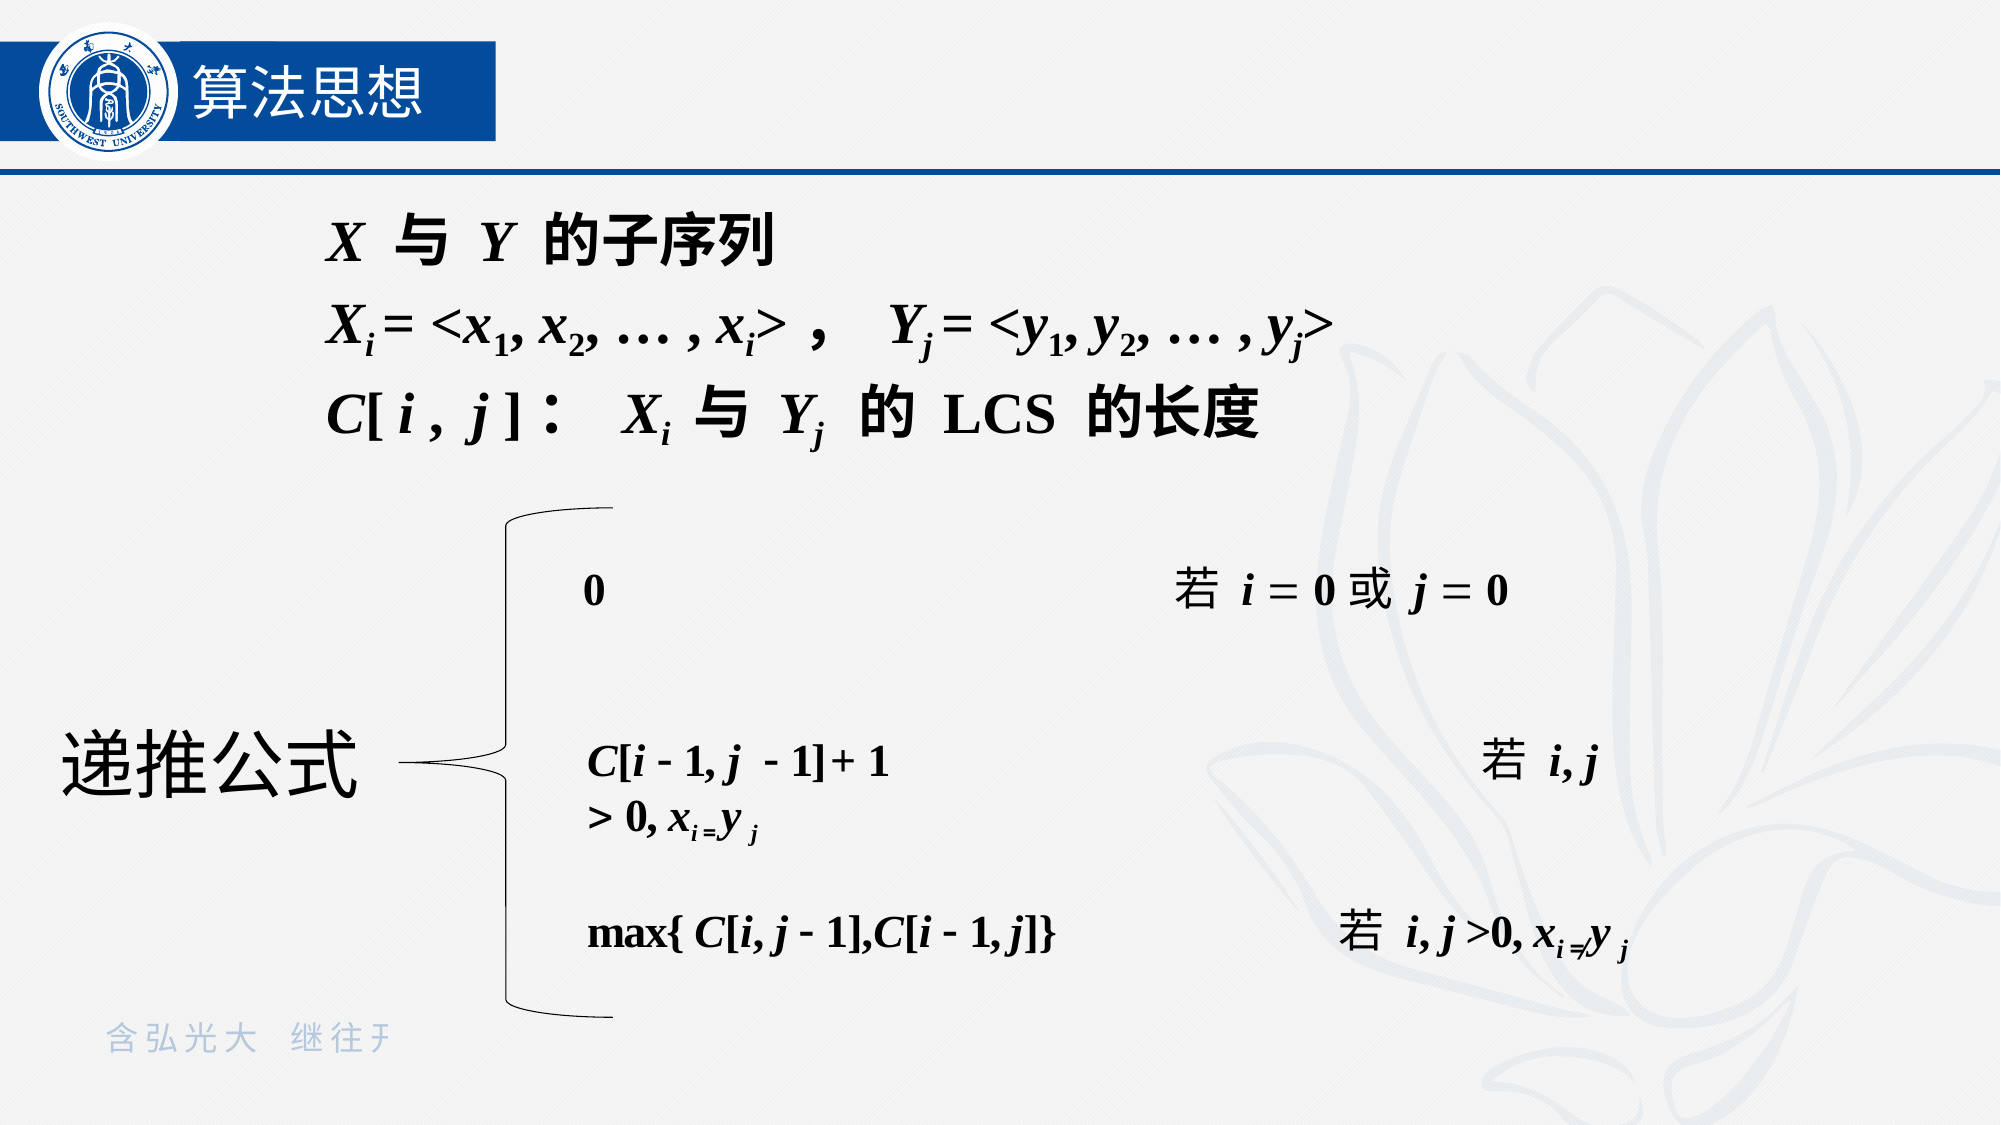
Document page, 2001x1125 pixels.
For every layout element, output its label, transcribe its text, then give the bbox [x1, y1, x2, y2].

text_box 0 若 i  0或 j  0 [580, 556, 1608, 615]
list 算法思想 [180, 41, 496, 142]
text_box C[i - 1, j - 1] + 1 若 i, j  0, xi = y j [580, 728, 1608, 846]
text_box 递推公式 [44, 709, 418, 815]
text_box [418, 507, 613, 1017]
text_box max{ C[i, j  1],C[i  1, j]} 若 i, j >0, xi ≠ y j [580, 899, 1675, 1022]
text_box X 与 Y 的子序列 Xi = <x1, x2, … , xi>， Yj = <y1, y2, … , yj> C[ i , j ]： Xi 与 Yj 的 LCS 的长度 [303, 196, 1586, 573]
